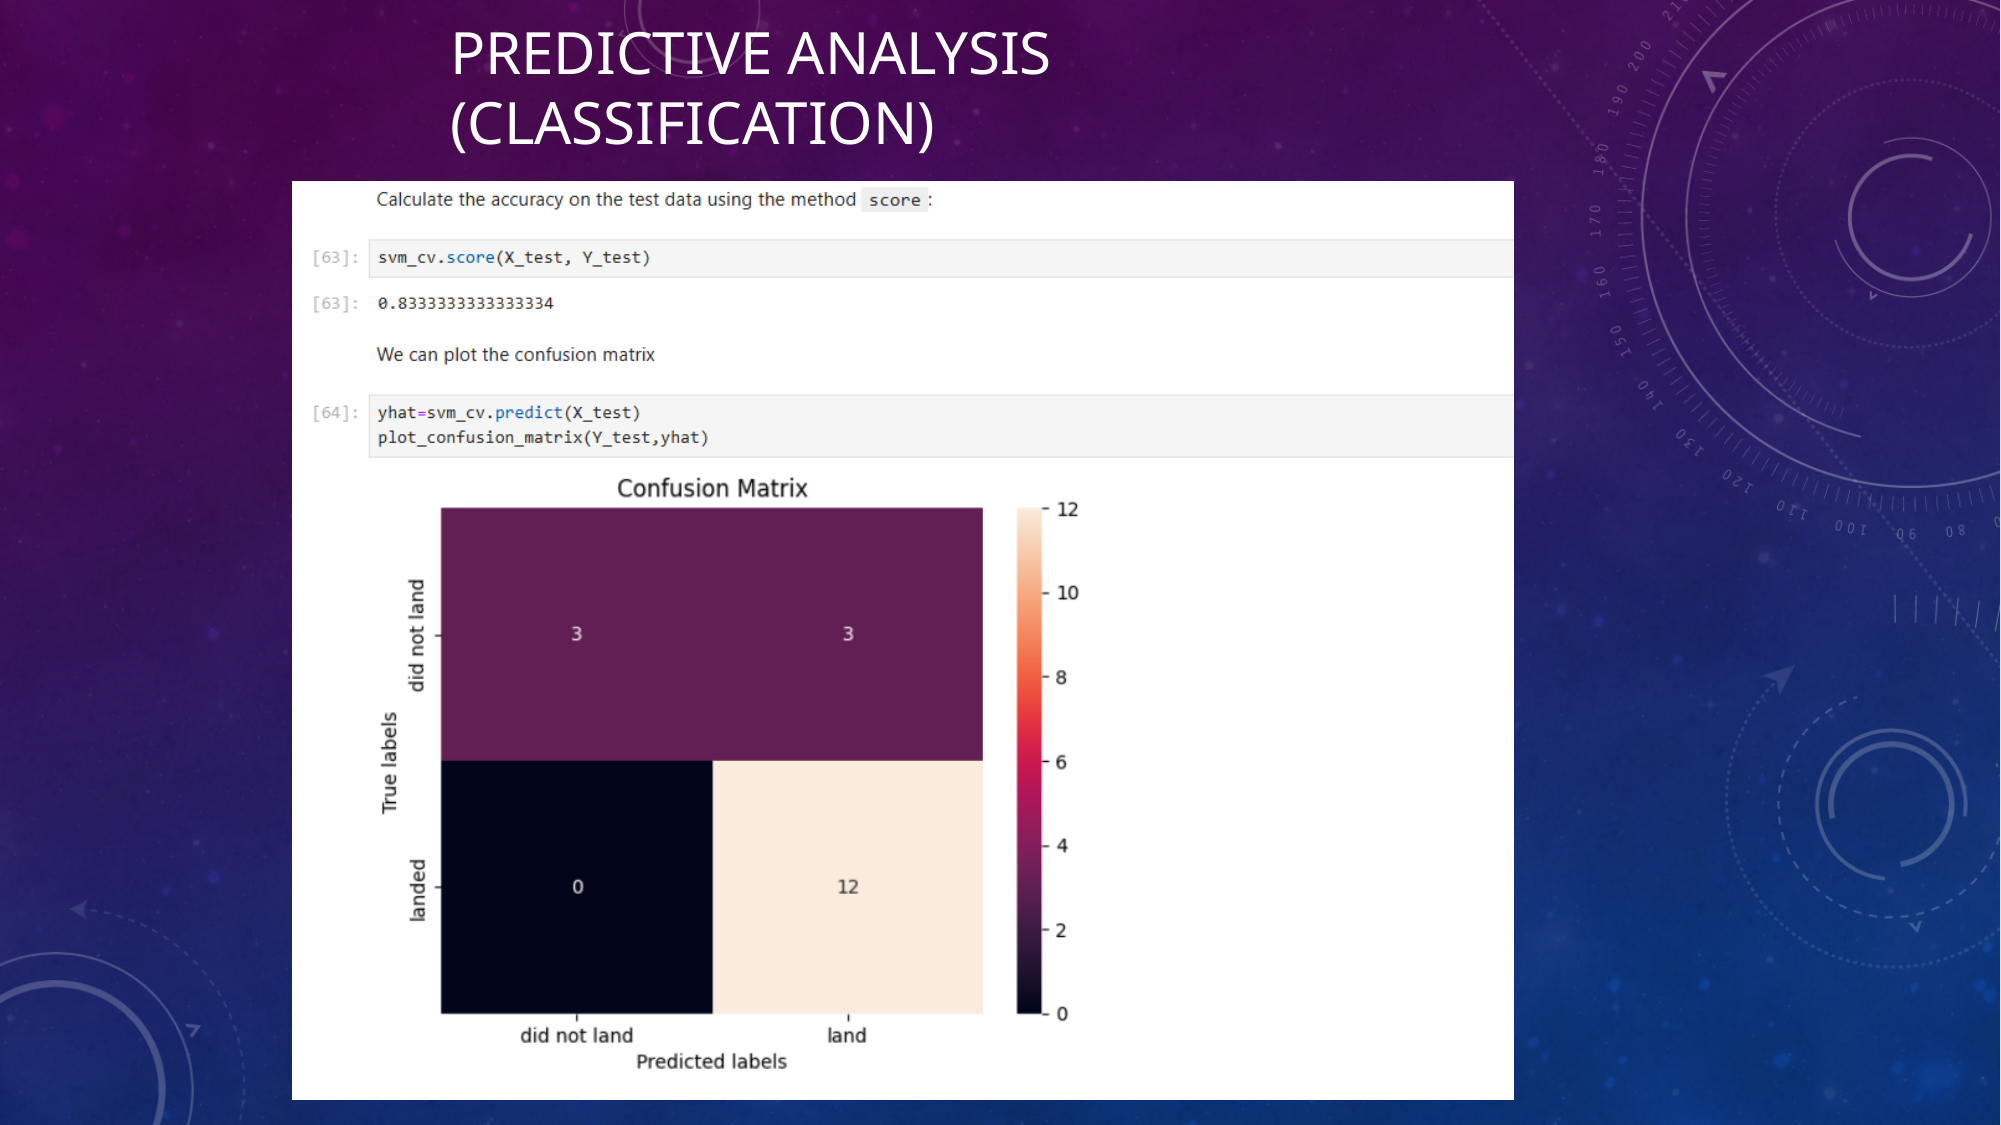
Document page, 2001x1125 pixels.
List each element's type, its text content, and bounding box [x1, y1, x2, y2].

title Predictive analysis (classification) [435, 61, 1447, 164]
picture [0, 0, 2001, 1125]
